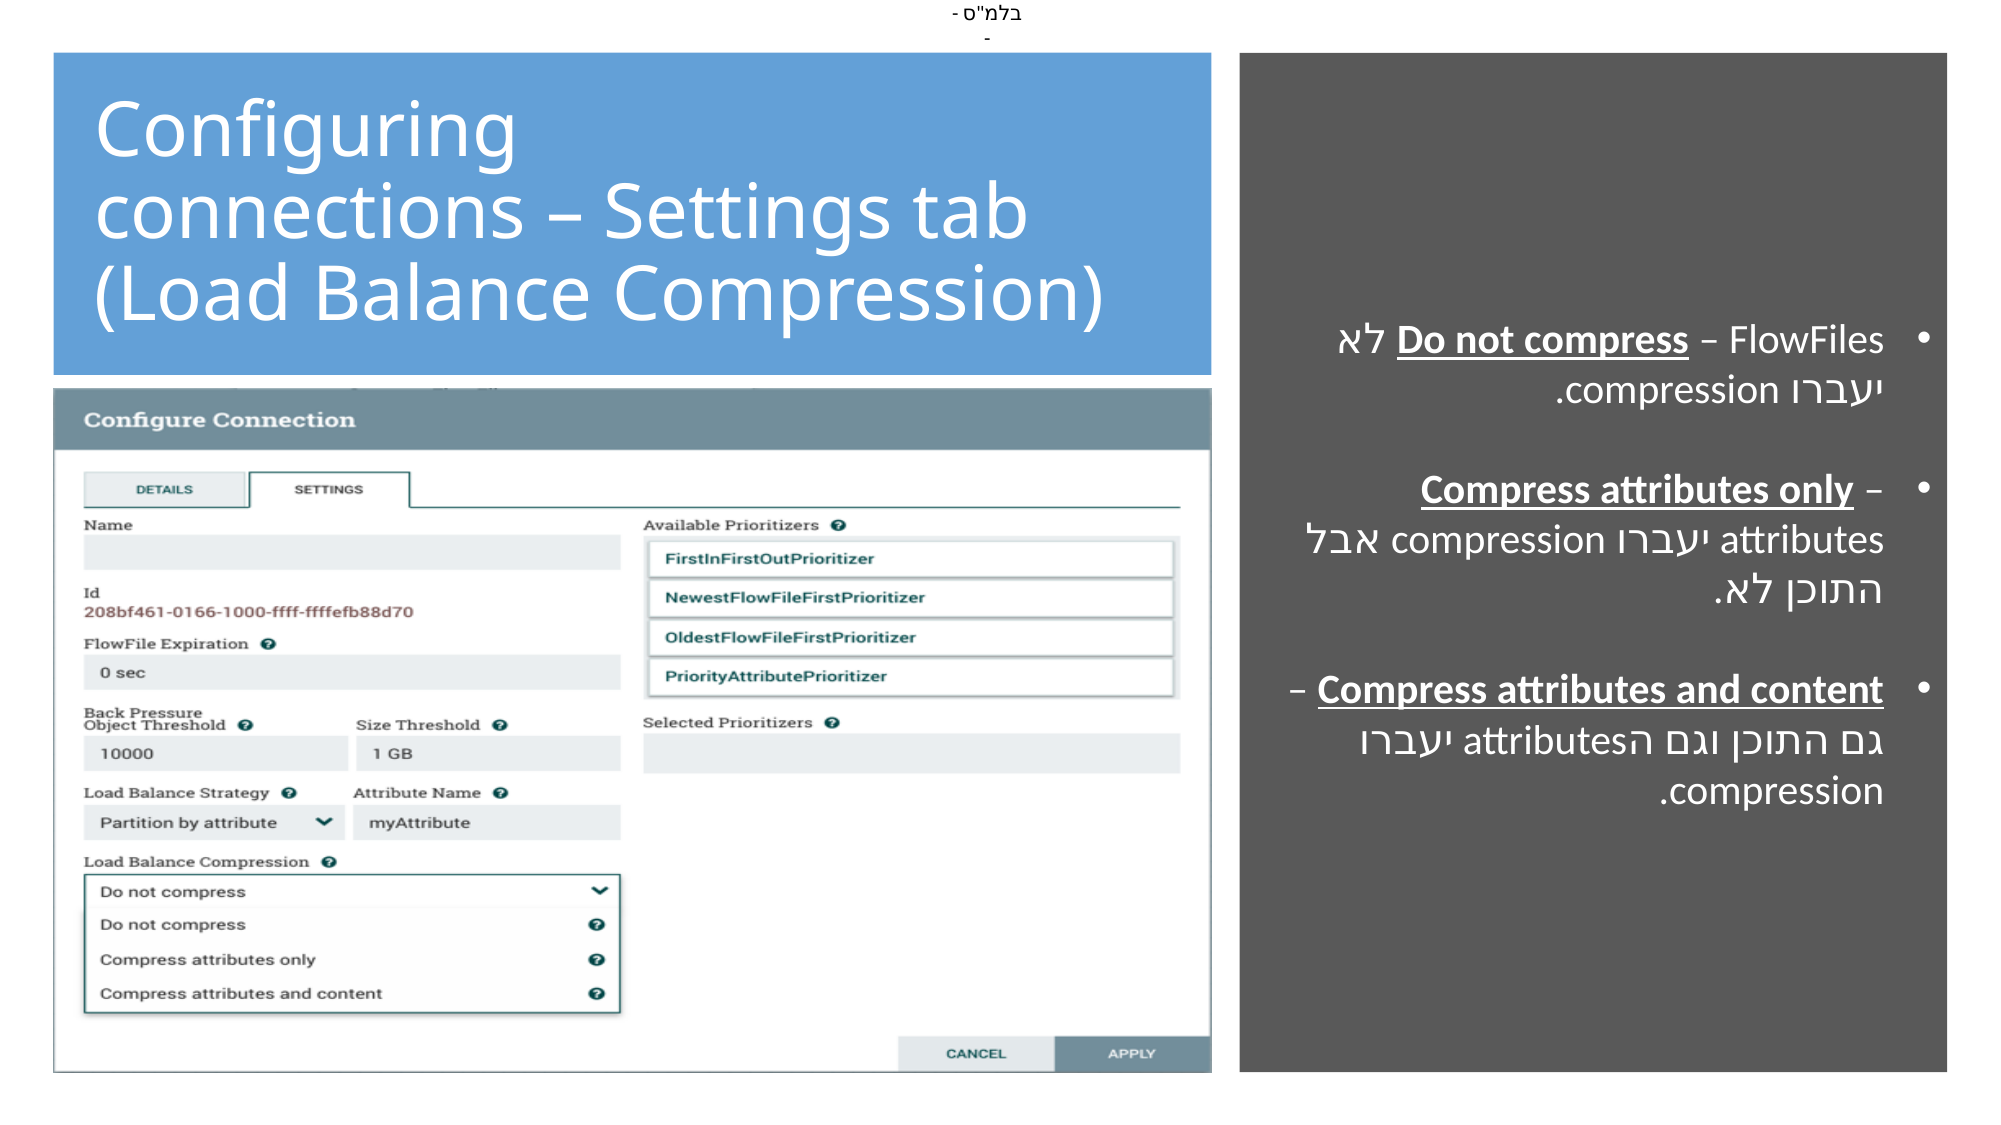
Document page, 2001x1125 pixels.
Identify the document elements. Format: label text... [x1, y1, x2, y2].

picture [53, 388, 1212, 1073]
text_box [53, 52, 1212, 376]
text_box Do not compress – FlowFiles לא יעברו compression. Compress attributes only – attributes יעברו compression אבל התוכן לא. Compress attributes and content – גם התוכן וגם הattributes יעברו compression. [1239, 53, 1947, 1072]
title Configuring connections – Settings tab (Load Balance Compression) [79, 80, 1211, 348]
